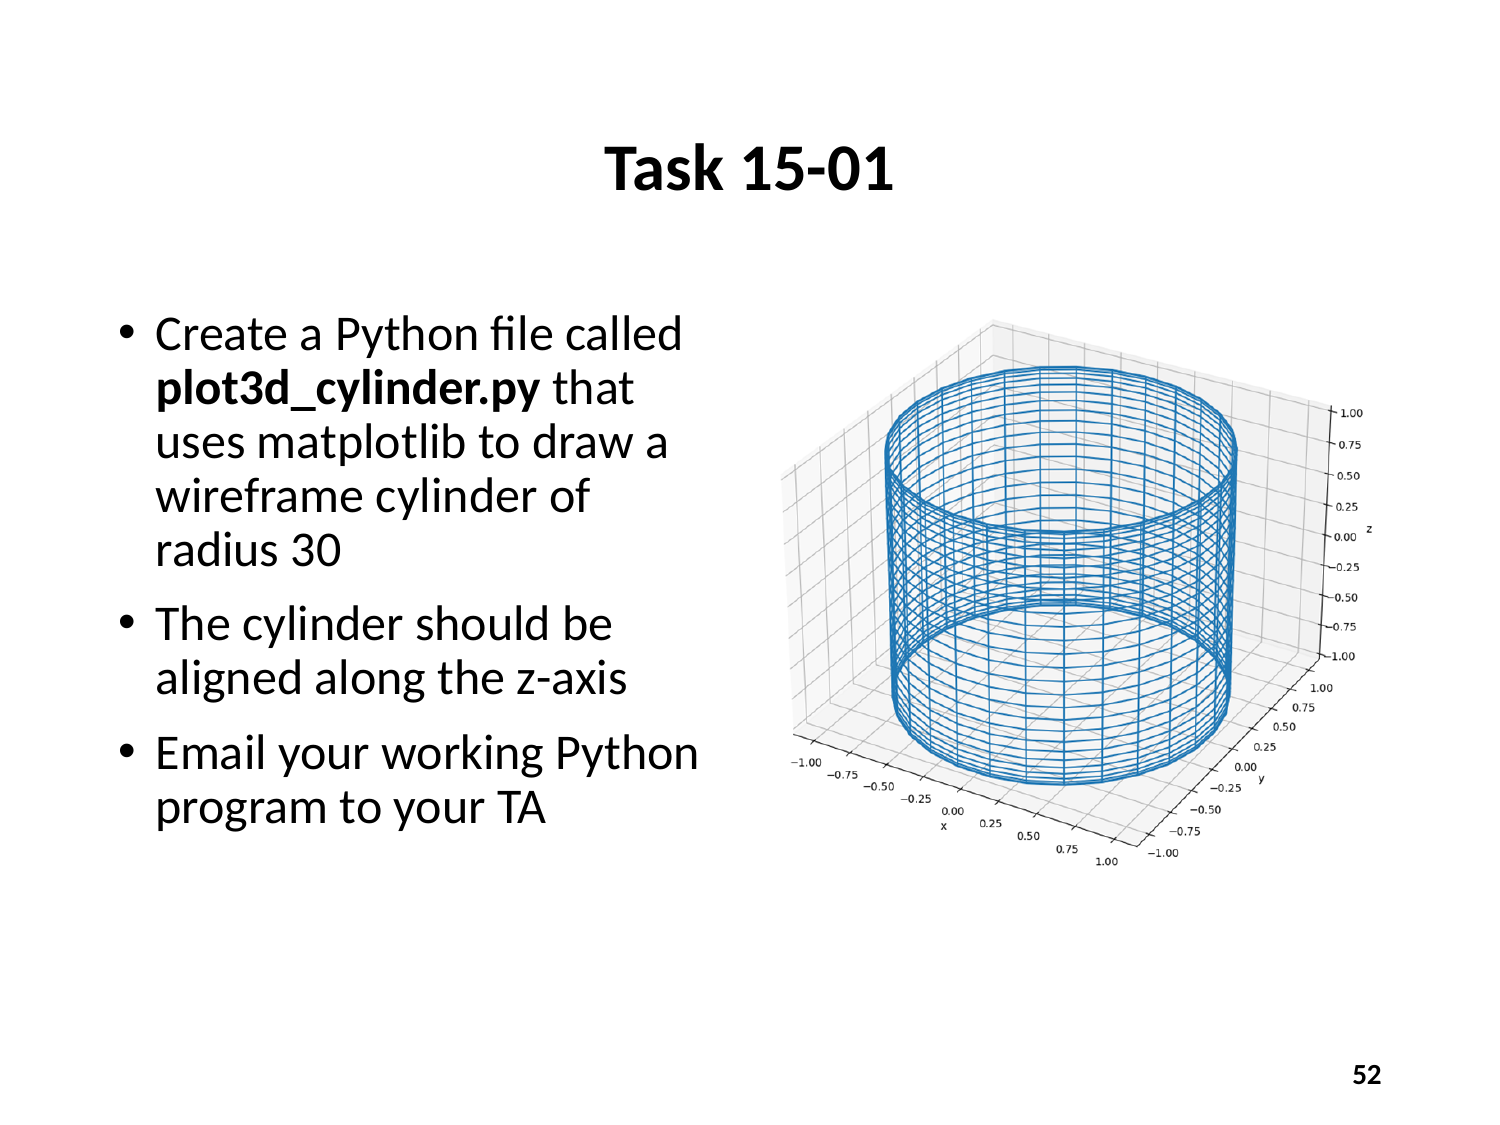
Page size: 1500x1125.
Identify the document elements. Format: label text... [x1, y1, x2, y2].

slide_number 52 [1059, 1042, 1397, 1103]
picture [760, 309, 1383, 882]
title Task 15-01 [103, 59, 1397, 278]
list Create a Python file called plot3d_cylinder.py that uses matplotlib to draw a wireframe cylinder of radius 30 The cylinder should be aligned along the z-axis Email your working Python program to your TA [103, 299, 725, 1014]
